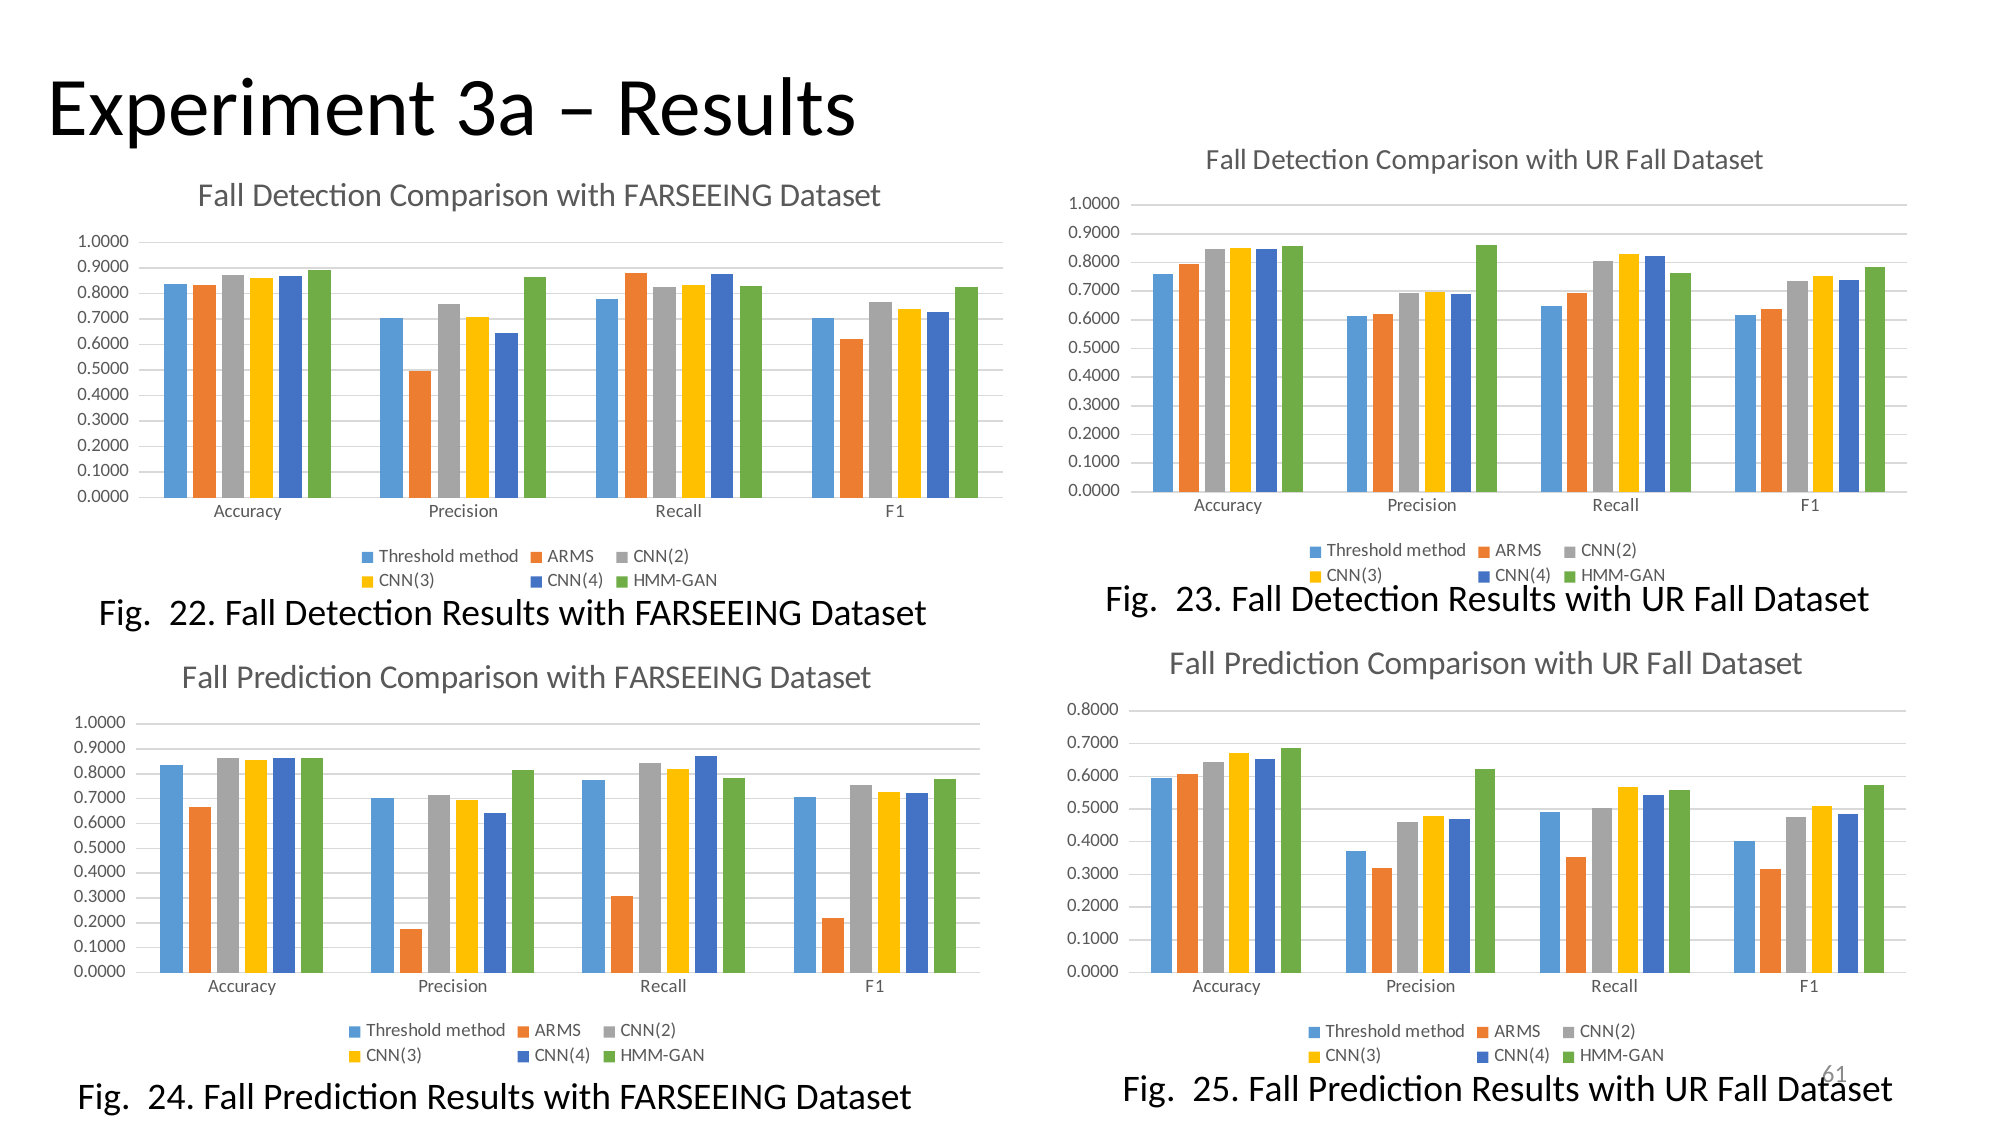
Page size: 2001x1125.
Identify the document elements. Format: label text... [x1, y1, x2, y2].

text_box Fig. 24. Fall Prediction Results with FARSEEING Dataset [62, 1073, 928, 1125]
chart [57, 154, 1023, 598]
text_box Fig. 23. Fall Detection Results with UR Fall Dataset [1090, 593, 1886, 622]
chart [55, 636, 1000, 1073]
text_box Fig. 25. Fall Prediction Results with UR Fall Dataset [1107, 1073, 1909, 1117]
chart [1050, 121, 1925, 593]
text_box Fig. 22. Fall Detection Results with FARSEEING Dataset [84, 598, 943, 636]
title Experiment 3a – Results [33, 0, 1957, 218]
chart [1049, 622, 1924, 1073]
